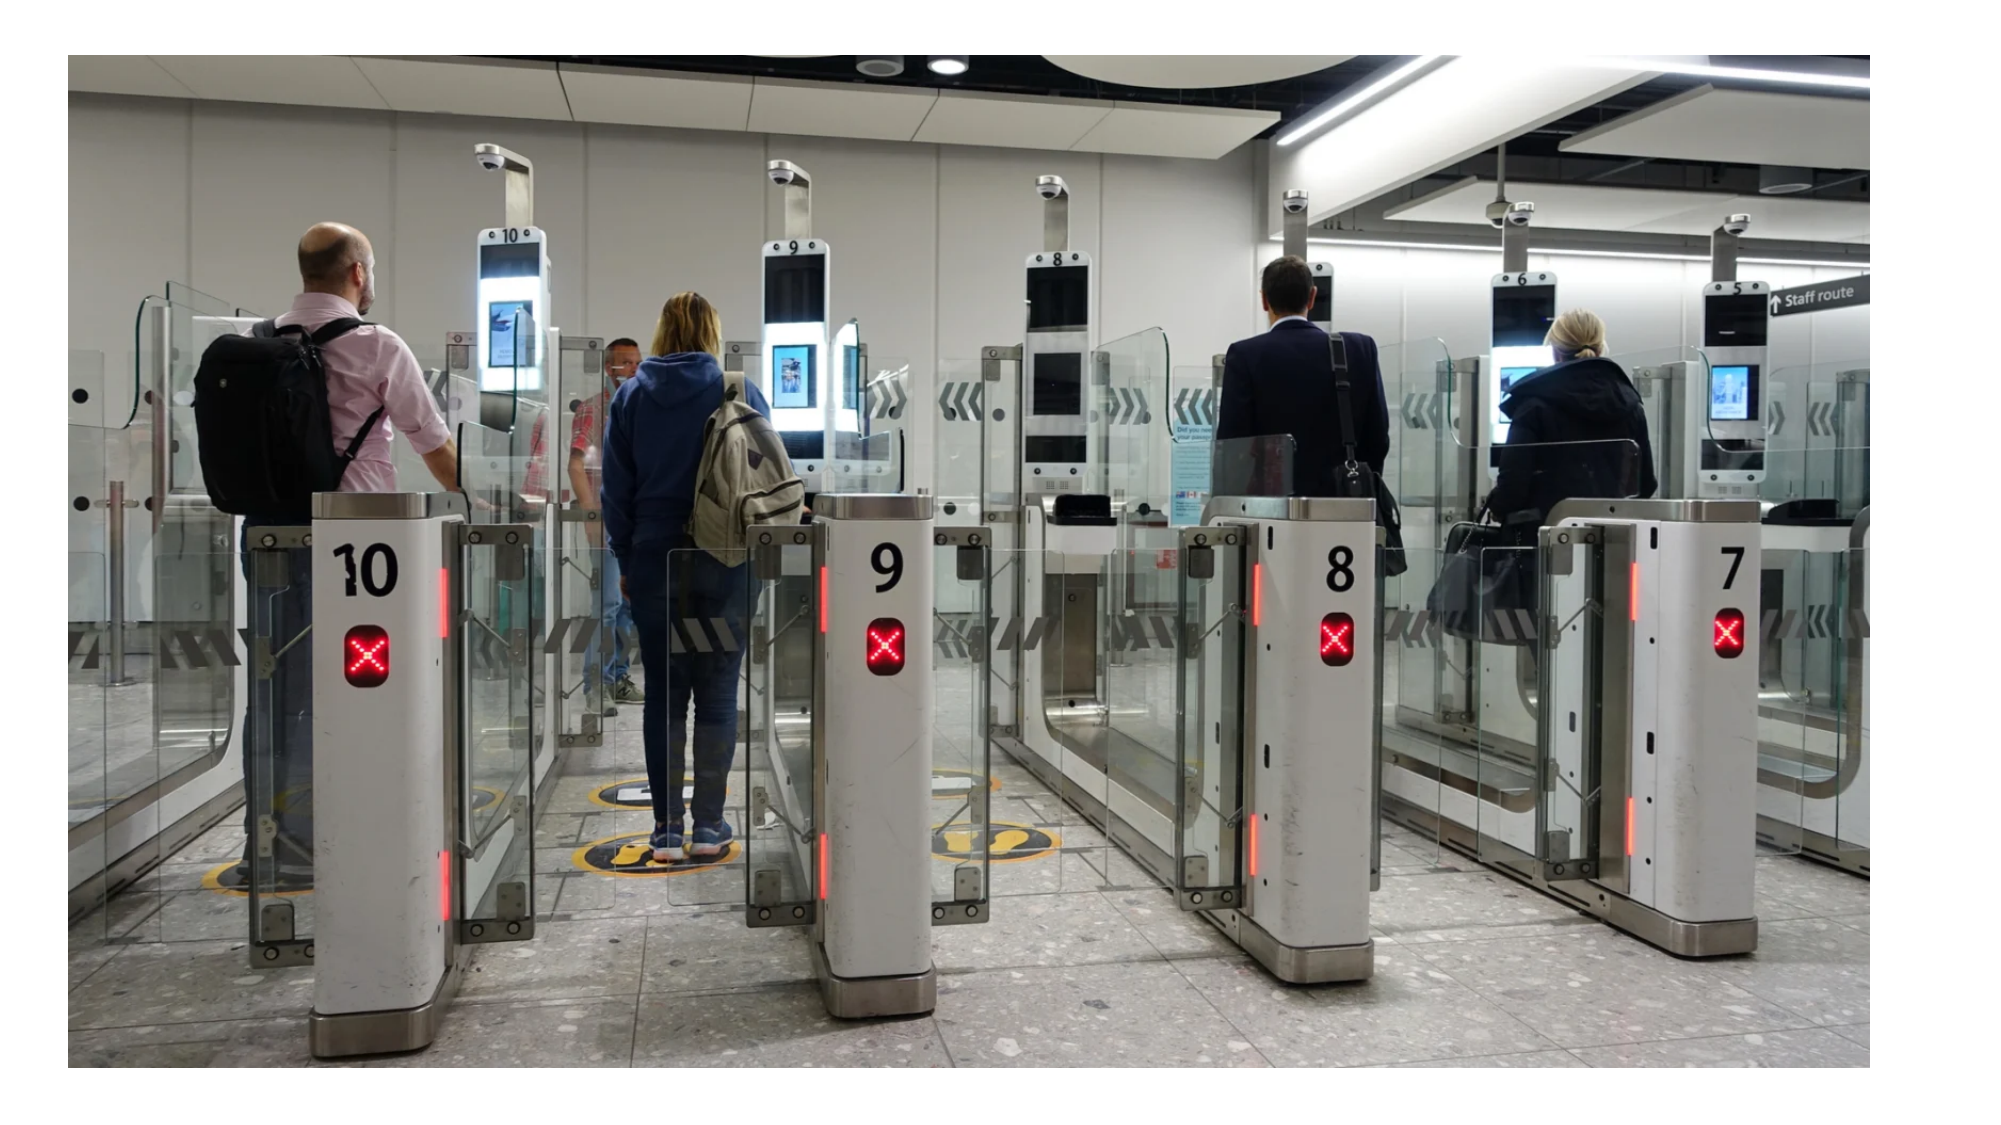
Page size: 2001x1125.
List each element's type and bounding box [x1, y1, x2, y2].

list [68, 55, 1870, 1068]
